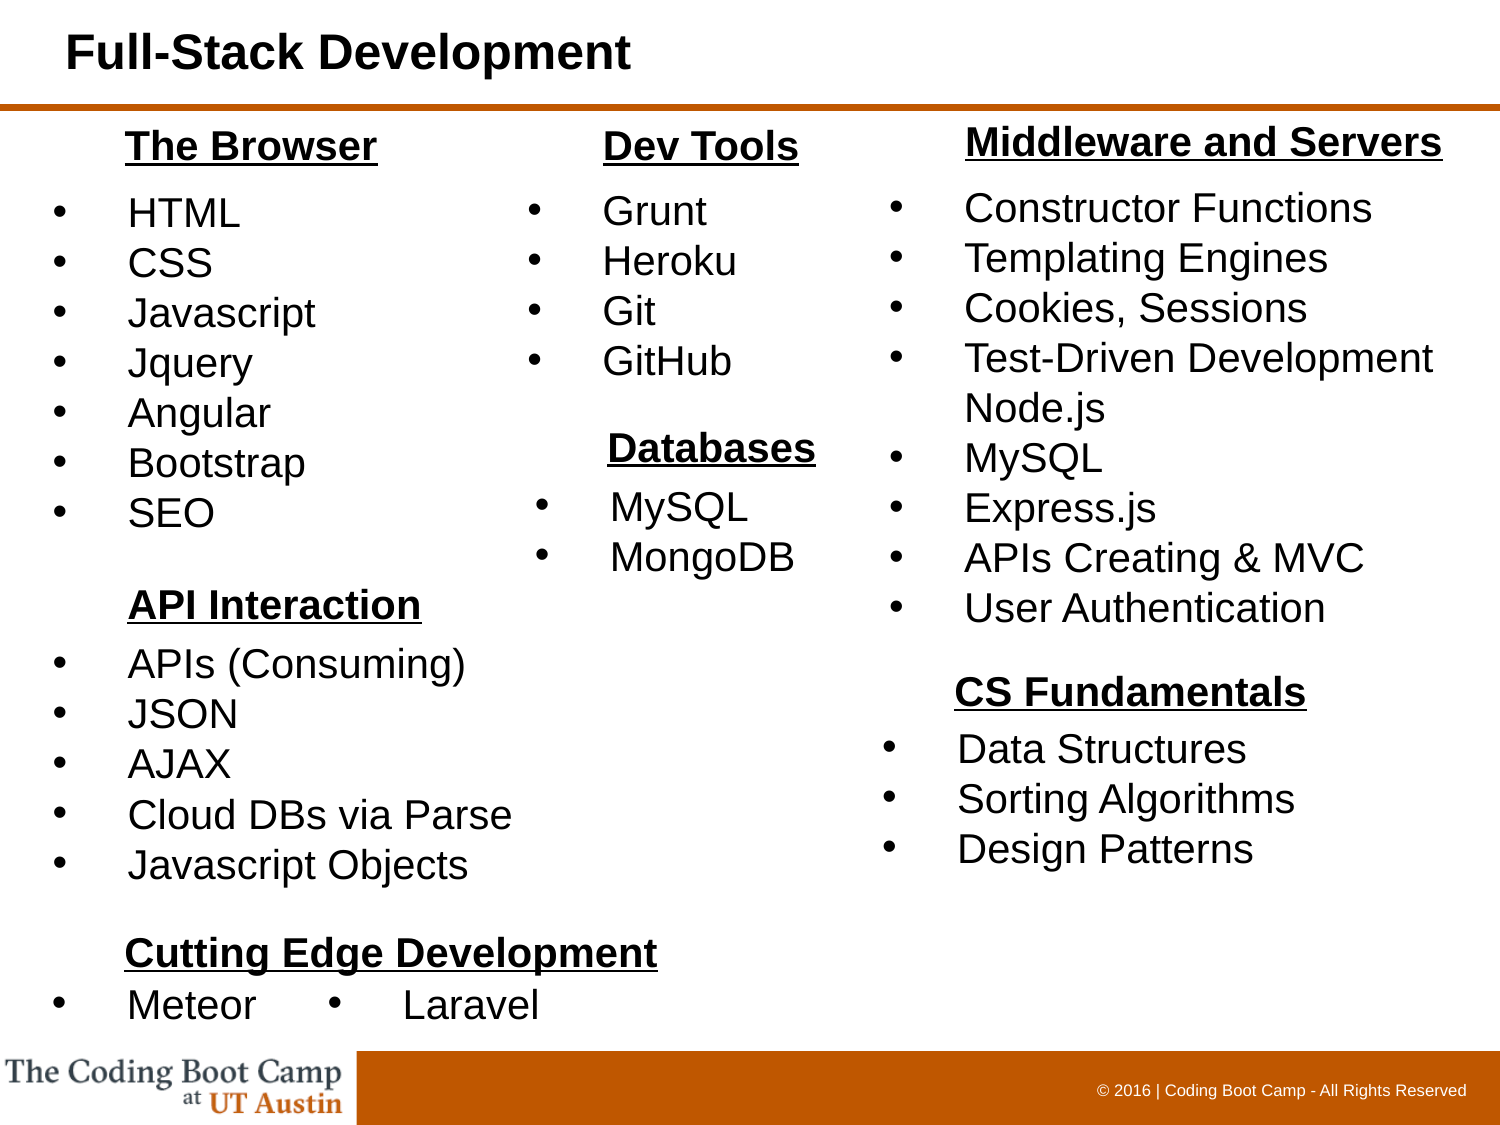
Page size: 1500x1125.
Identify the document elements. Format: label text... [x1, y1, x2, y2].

text_box Grunt Heroku Git GitHub [474, 168, 791, 391]
text_box HTML CSS Javascript Jquery Angular Bootstrap SEO [0, 170, 506, 504]
text_box APIs (Consuming) JSON AJAX Cloud DBs via Parse Javascript Objects [0, 622, 555, 923]
text_box Meteor [0, 962, 275, 1027]
picture [0, 1050, 357, 1125]
text_box CS Fundamentals [901, 649, 1328, 724]
text_box Laravel [275, 962, 566, 1027]
text_box Middleware and Servers [912, 99, 1491, 174]
text_box The Browser [72, 104, 430, 179]
text_box Constructor Functions Templating Engines Cookies, Sessions Test-Driven Development Node.js MySQL Express.js APIs Creating & MVC User Authentication [836, 165, 1467, 616]
text_box API Interaction [74, 562, 453, 637]
text_box Databases [554, 405, 868, 480]
text_box Cutting Edge Development [71, 911, 713, 986]
text_box MySQL MongoDB [482, 464, 832, 613]
text_box Data Structures Sorting Algorithms Design Patterns [829, 706, 1330, 855]
title Full-Stack Development [50, 0, 948, 108]
text_box Dev Tools [550, 104, 863, 179]
